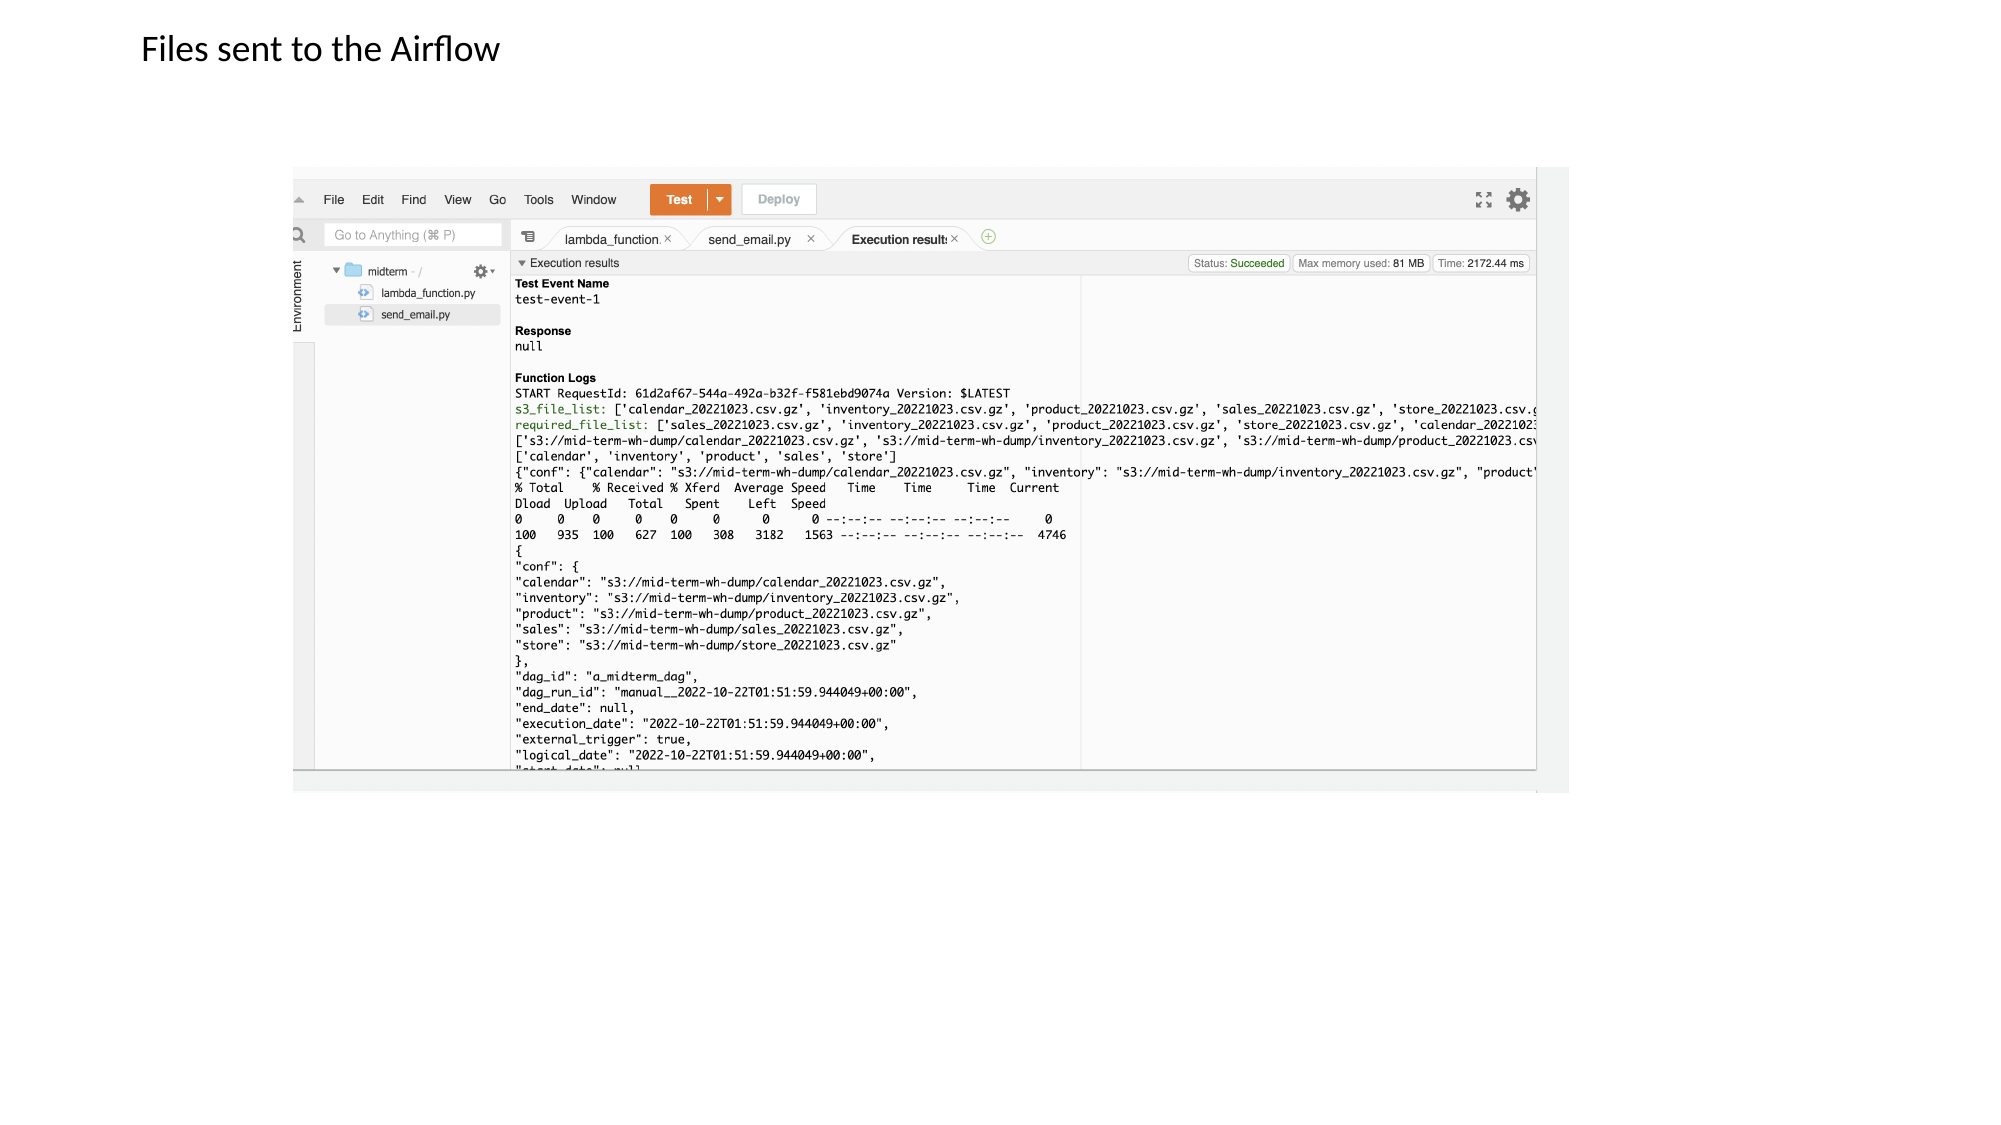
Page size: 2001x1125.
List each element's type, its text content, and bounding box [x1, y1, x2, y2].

text_box Files sent to the Airflow [126, 16, 516, 77]
picture [293, 167, 1569, 793]
